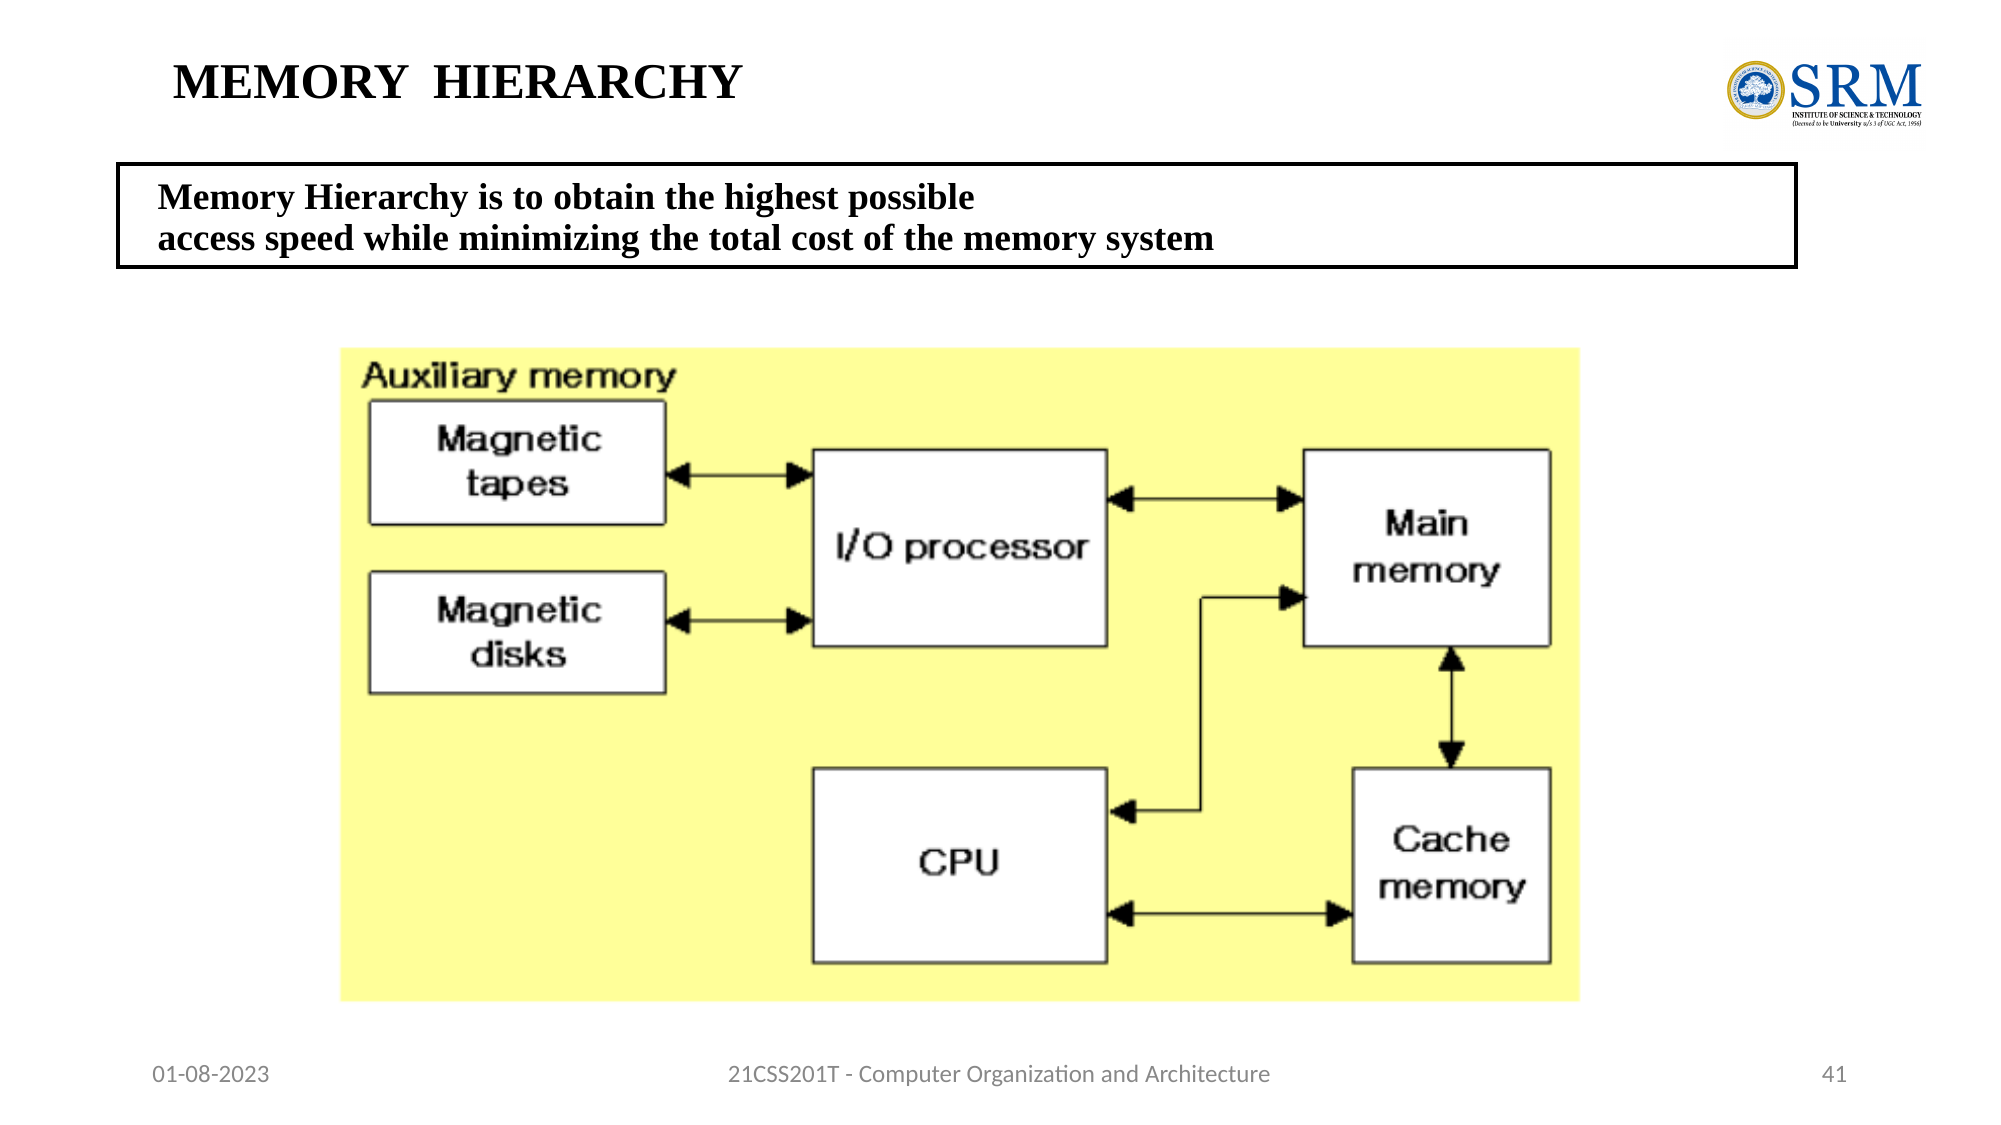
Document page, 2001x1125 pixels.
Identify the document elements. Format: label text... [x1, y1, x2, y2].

picture [1723, 37, 1926, 151]
footer 21CSS201T - Computer Organization and Architecture [662, 1042, 1338, 1103]
slide_number ‹#› [1412, 1042, 1863, 1103]
picture [311, 337, 1603, 1023]
text_box [117, 164, 1796, 267]
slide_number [137, 1042, 588, 1103]
title MEMORY HIERARCHY [157, 41, 1847, 124]
